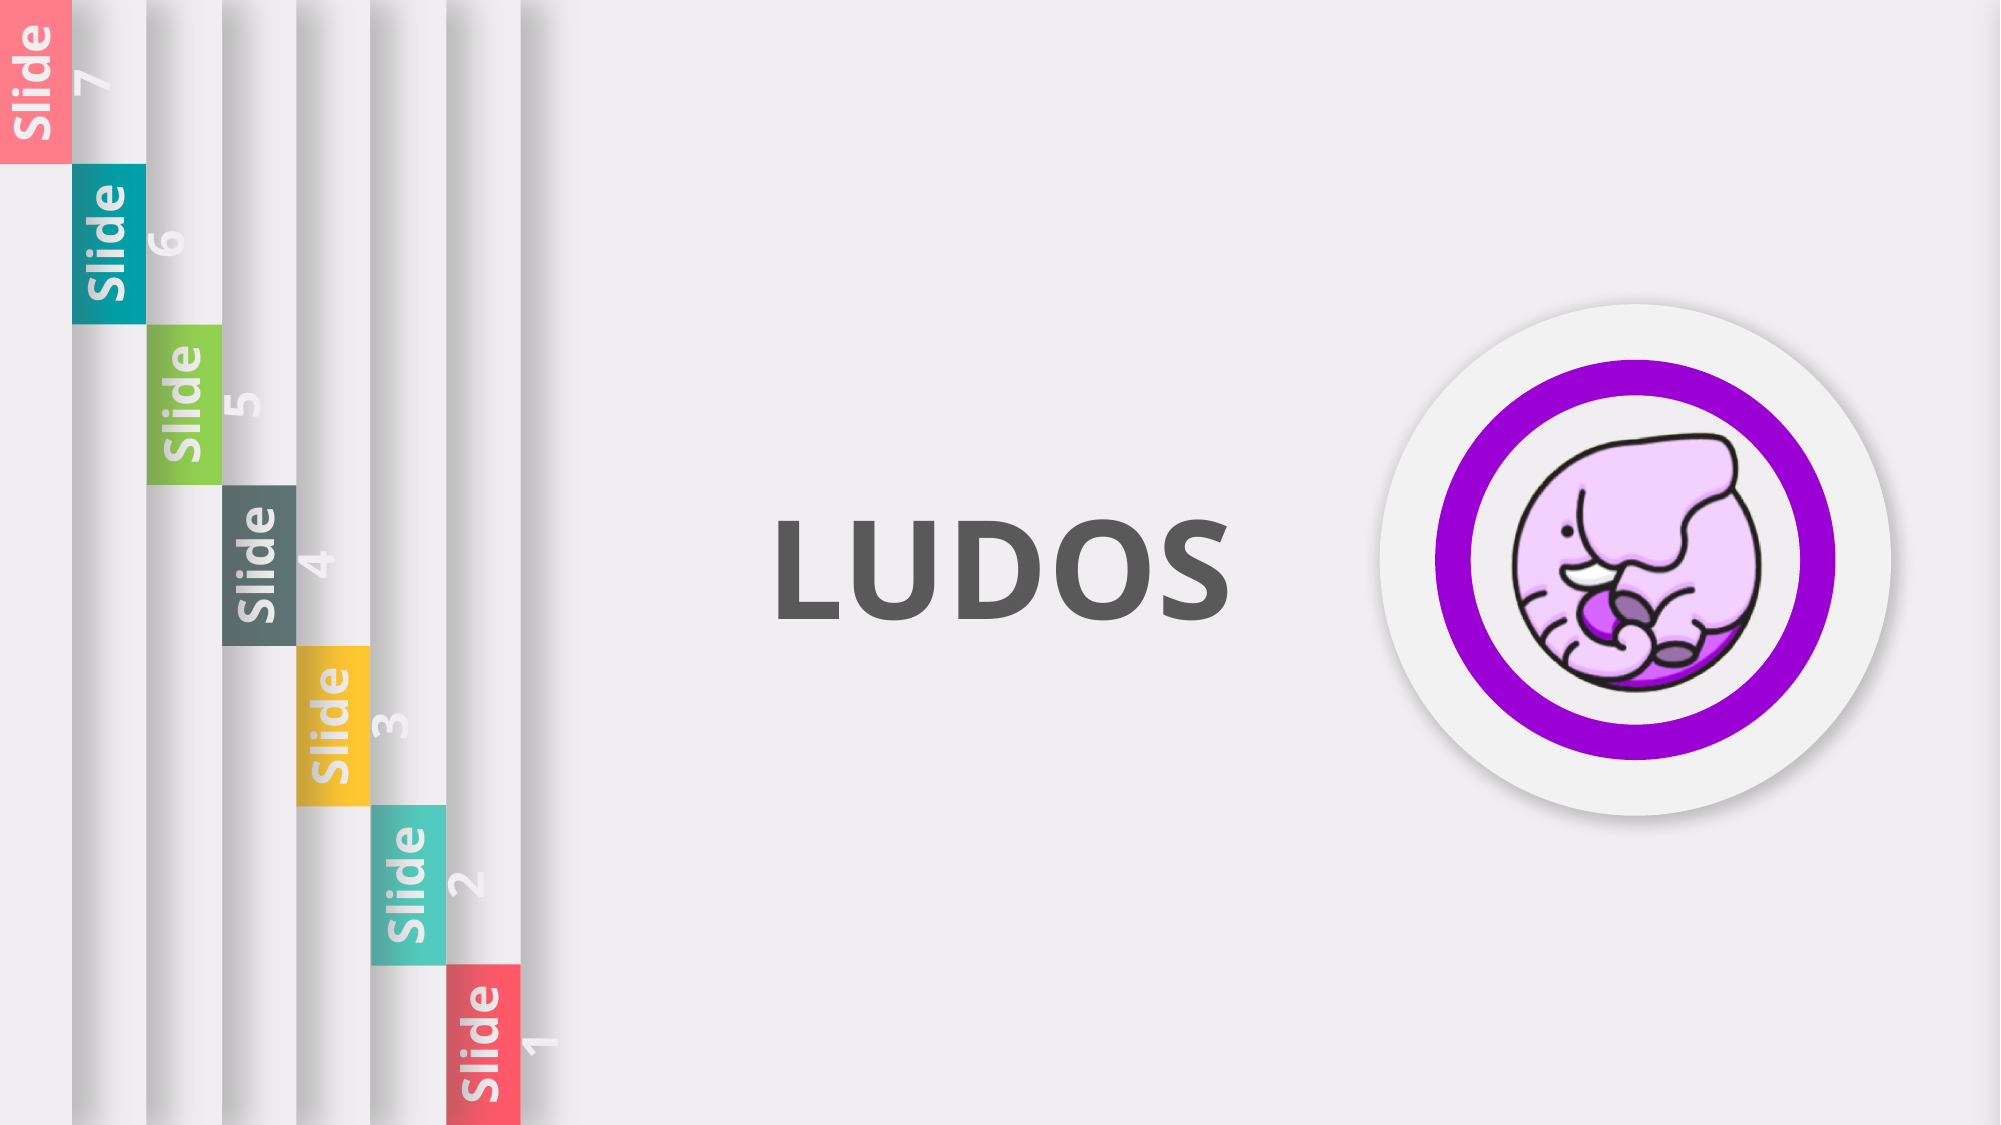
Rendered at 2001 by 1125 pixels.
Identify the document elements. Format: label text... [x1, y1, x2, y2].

text_box [1500, 709, 1771, 762]
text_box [447, 0, 521, 1125]
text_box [147, 0, 223, 1125]
text_box [1562, 709, 1708, 726]
text_box [1434, 358, 1837, 704]
text_box [1543, 394, 1728, 422]
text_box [371, 0, 447, 1125]
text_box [223, 0, 297, 1125]
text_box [0, 0, 72, 1125]
picture [1492, 422, 1776, 709]
text_box [1776, 472, 1802, 648]
text_box [1469, 476, 1492, 643]
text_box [297, 0, 371, 1125]
text_box LUDOS [638, 474, 1362, 655]
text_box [72, 0, 147, 1125]
text_box [1378, 303, 1893, 817]
